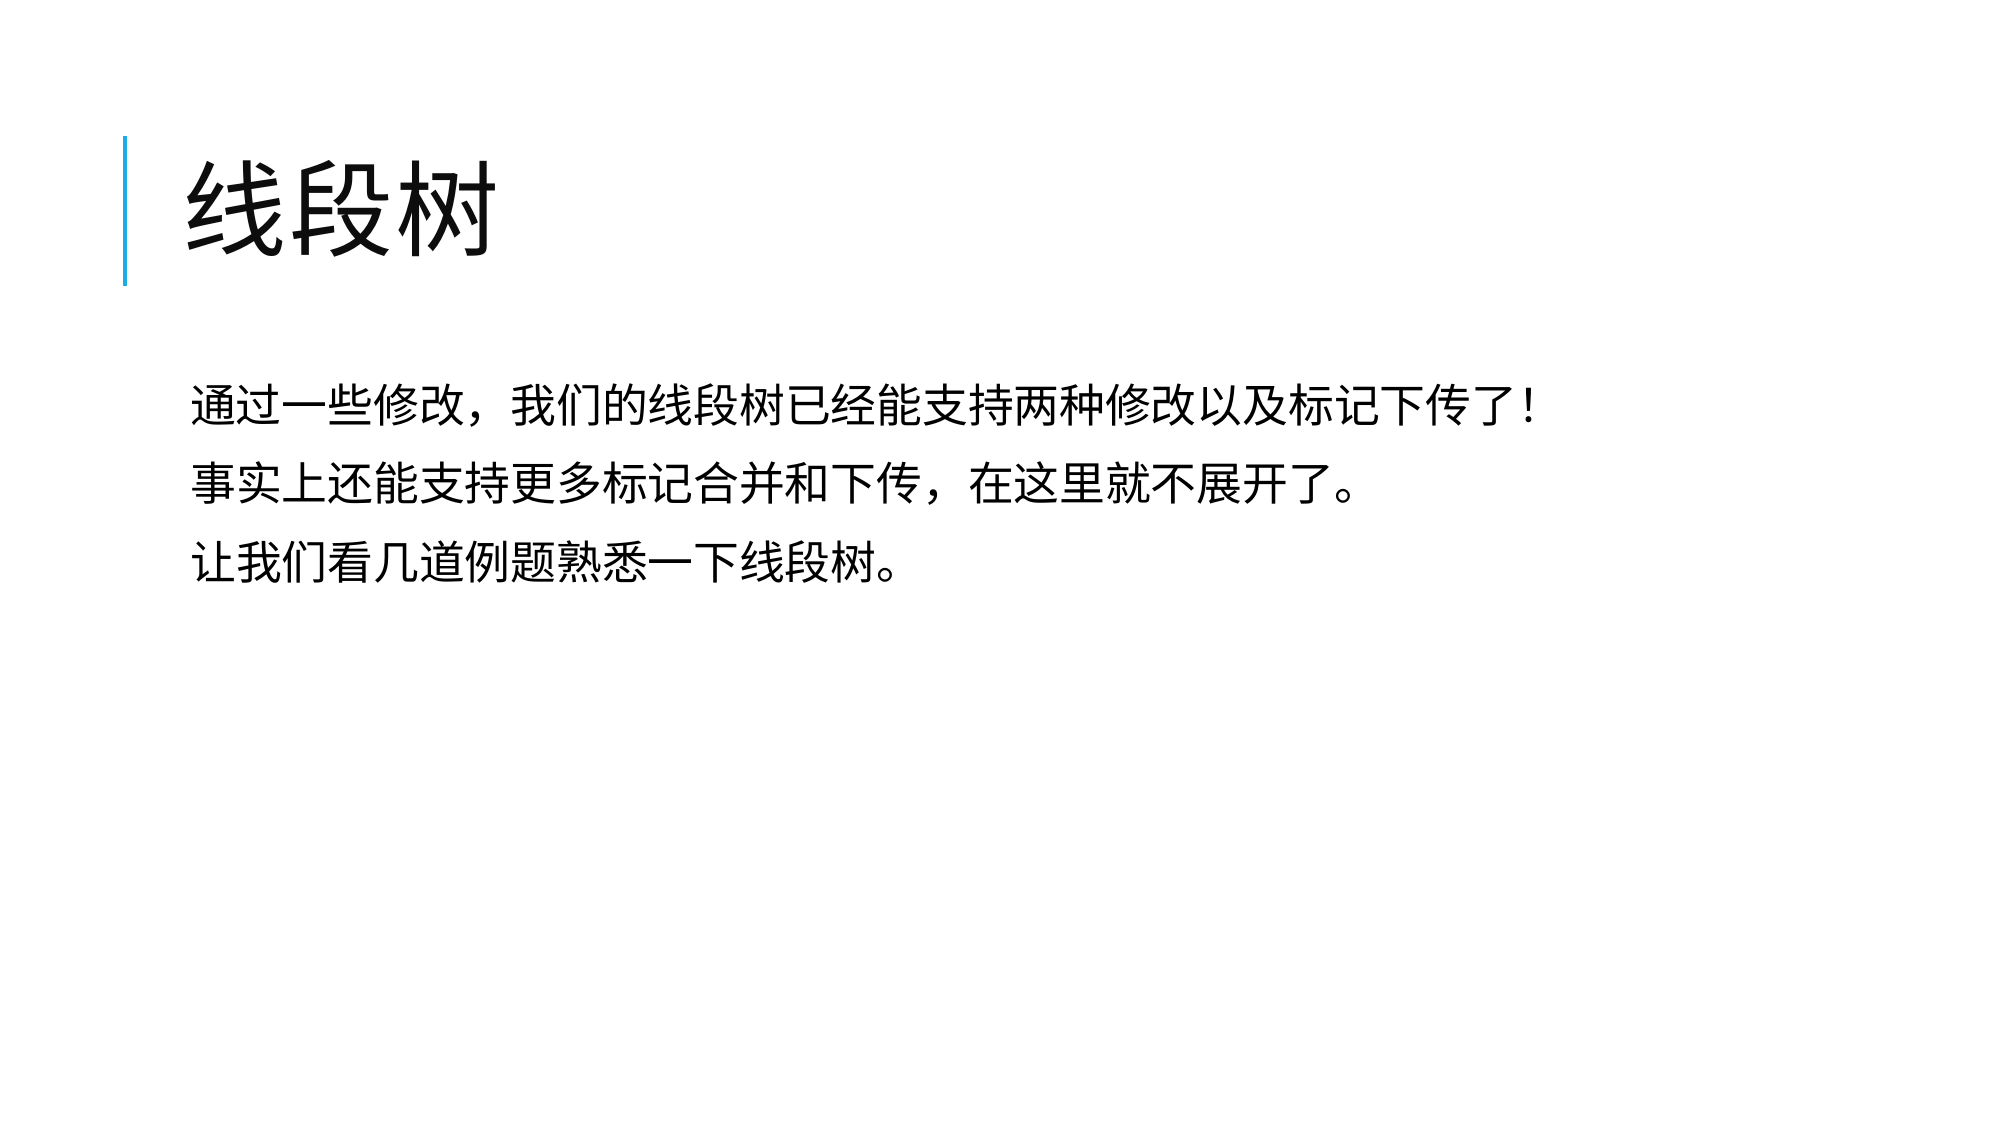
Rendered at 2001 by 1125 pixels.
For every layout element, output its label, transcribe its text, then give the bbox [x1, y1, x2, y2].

list 通过一些修改，我们的线段树已经能支持两种修改以及标记下传了！ 事实上还能支持更多标记合并和下传，在这里就不展开了。 让我们看几道例题熟悉一下线段树。 [168, 375, 1763, 1035]
title 线段树 [168, 96, 1763, 342]
